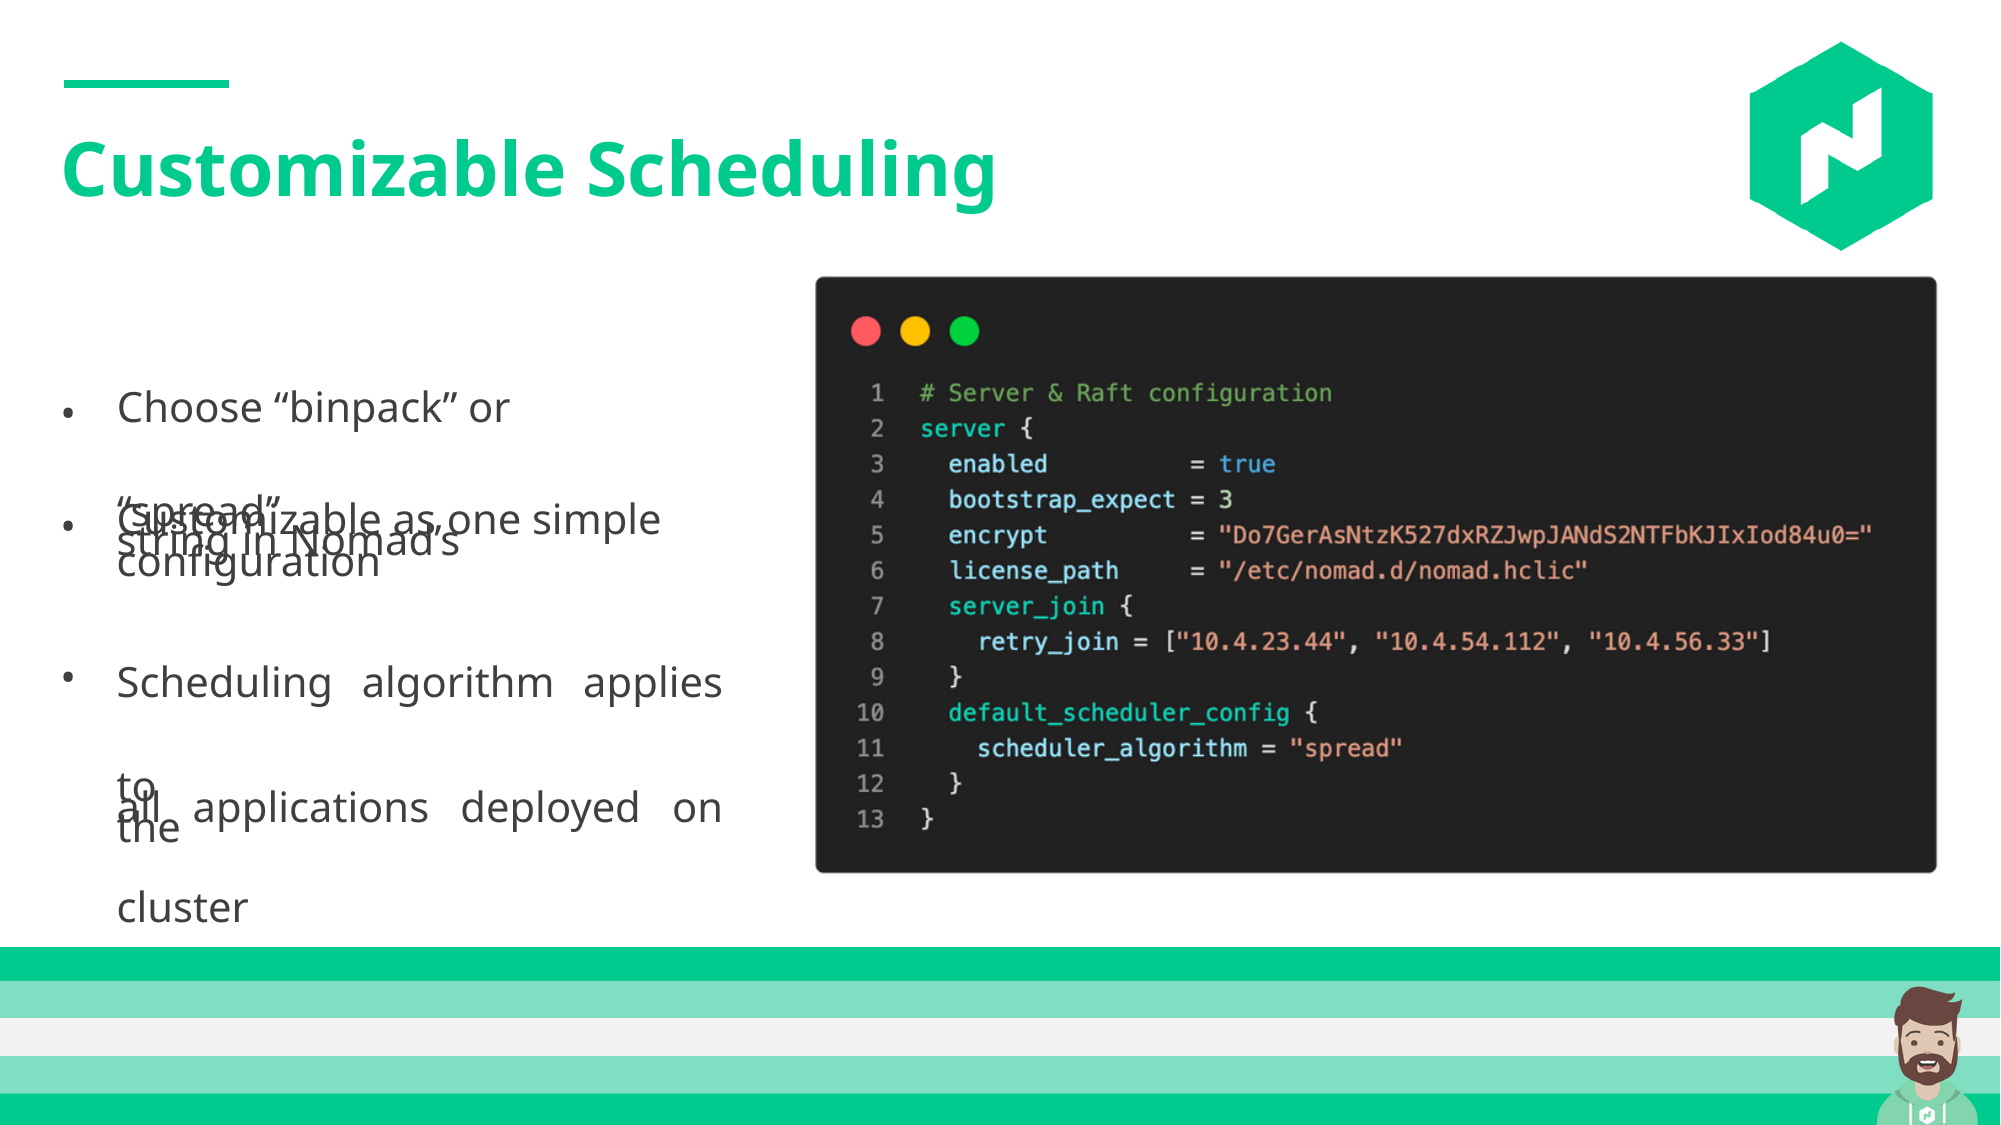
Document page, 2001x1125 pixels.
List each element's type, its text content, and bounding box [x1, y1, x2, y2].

text_box [1744, 38, 1937, 257]
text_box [0, 935, 2000, 1125]
text_box • [60, 445, 76, 550]
text_box Customizable as one simple string in Nomad’s configuration [116, 438, 712, 585]
text_box Scheduling algorithm applies to all applications deployed on the cluster [116, 601, 724, 931]
text_box [739, 200, 2000, 933]
text_box Choose “binpack” or “spread” [116, 326, 671, 438]
text_box • [60, 642, 76, 701]
text_box Customizable Scheduling [60, 106, 1029, 212]
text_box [63, 79, 230, 88]
text_box • [60, 333, 76, 438]
